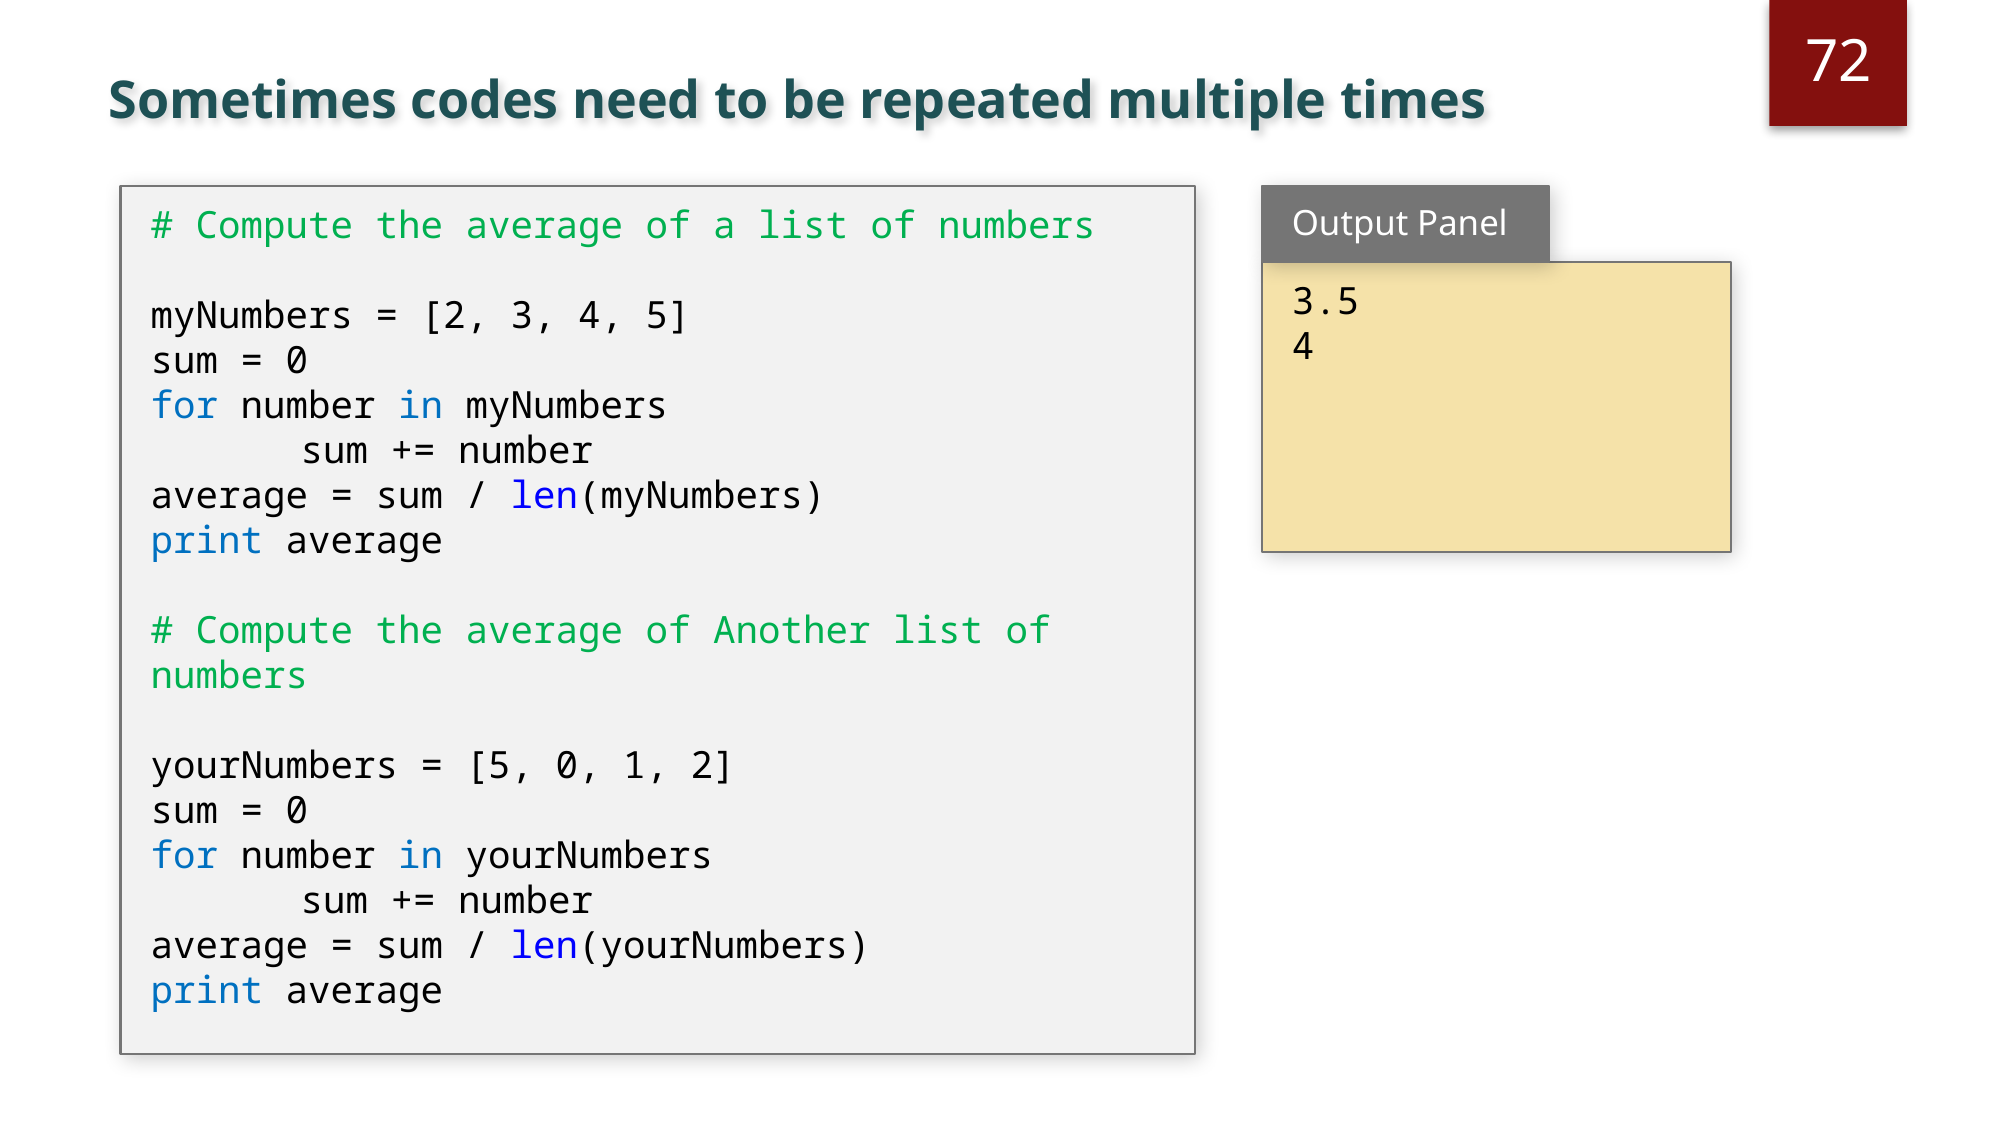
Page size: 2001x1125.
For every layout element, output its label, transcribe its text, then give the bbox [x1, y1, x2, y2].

text_box Output Panel [1261, 185, 1550, 263]
text_box 3.5 4 [1261, 262, 1731, 552]
text_box # Compute the average of a list of numbers myNumbers = [2, 3, 4, 5] sum = 0 for number in myNumbers sum += number average = sum / len(myNumbers) print average # Compute the average of Another list of numbers yourNumbers = [5, 0, 1, 2] sum = 0 for number in yourNumbers sum += number average = sum / len(yourNumbers) print average [120, 185, 1196, 1055]
title Sometimes codes need to be repeated multiple times [93, 59, 1731, 156]
slide_number 72 [1769, 0, 1907, 126]
